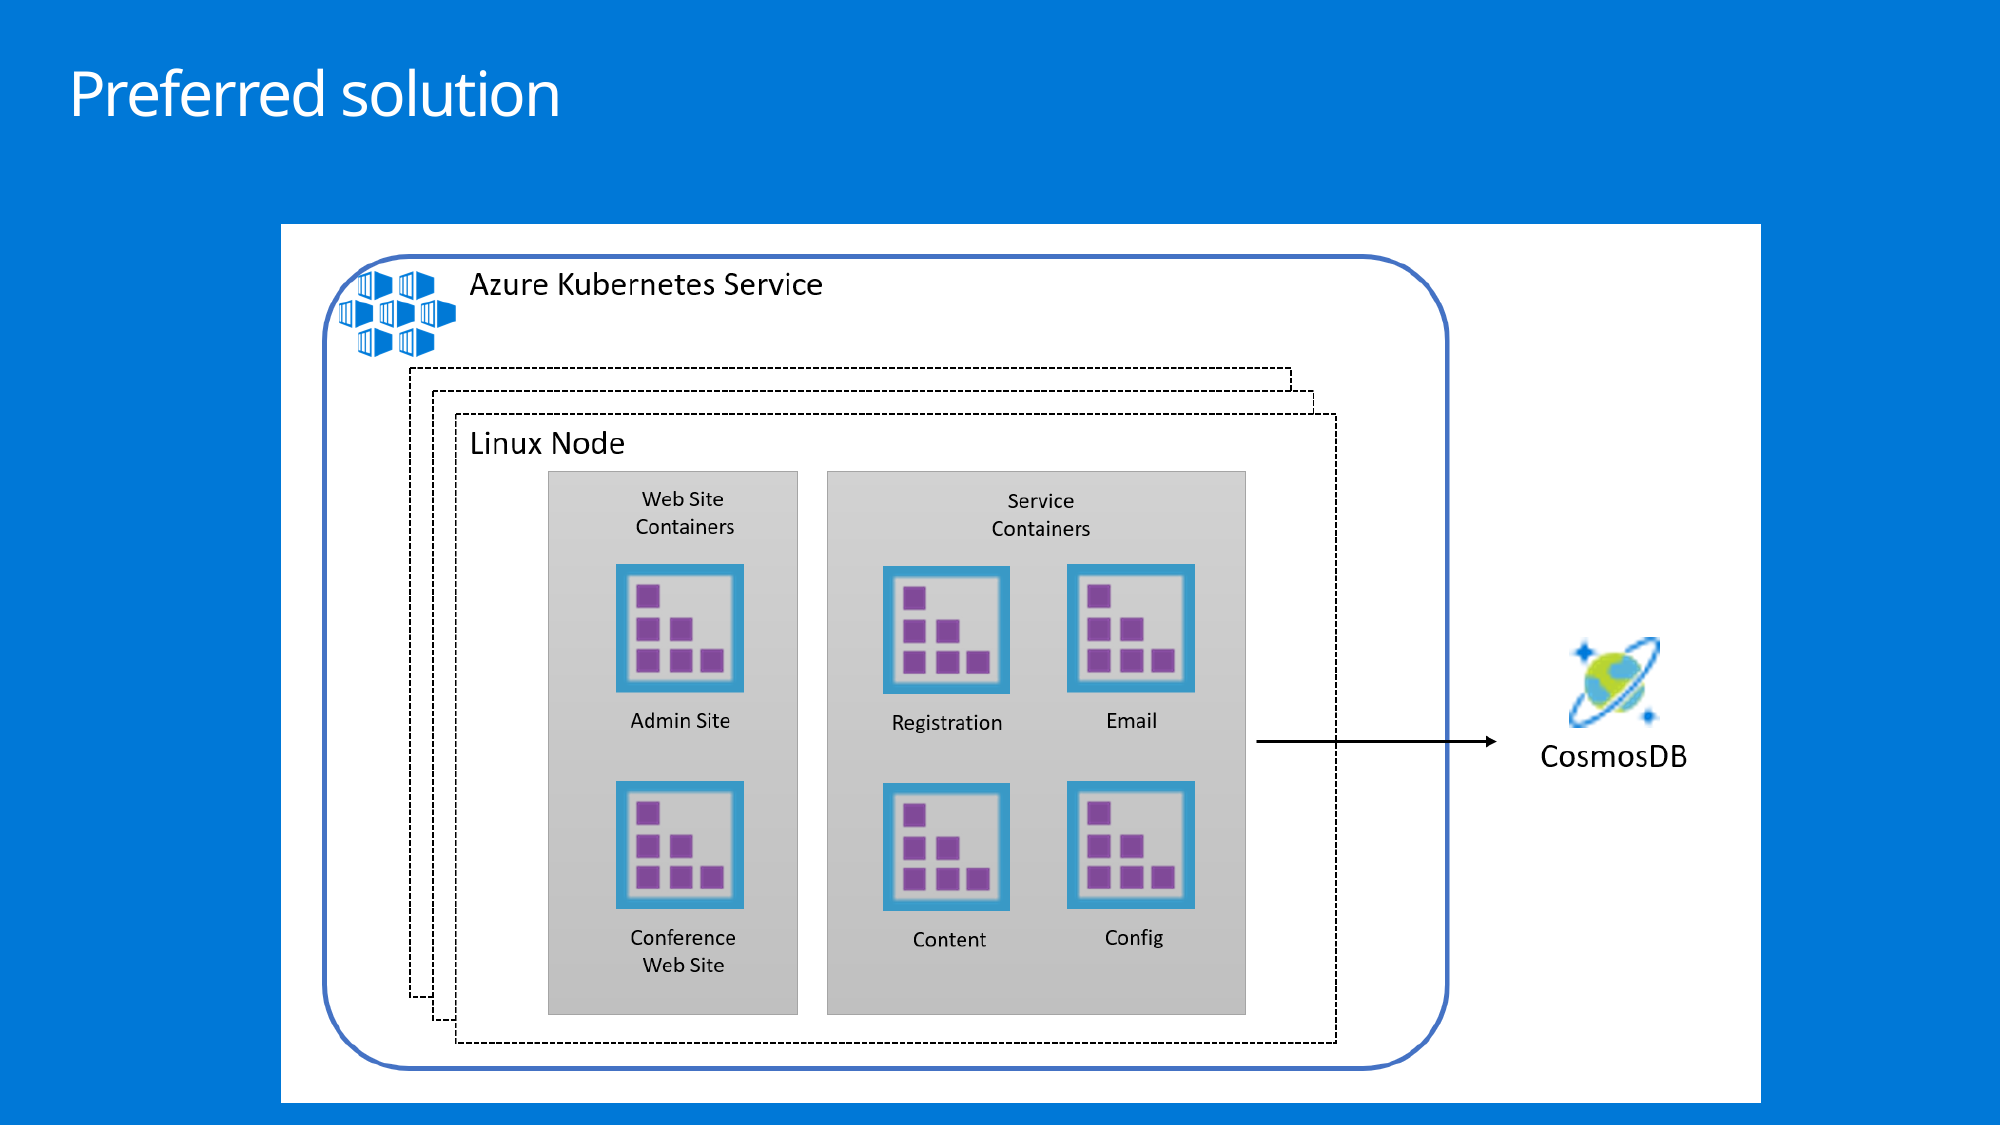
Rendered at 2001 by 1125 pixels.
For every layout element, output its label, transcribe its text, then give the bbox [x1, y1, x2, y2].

picture [281, 224, 1761, 1103]
title Preferred solution [44, 47, 1957, 196]
